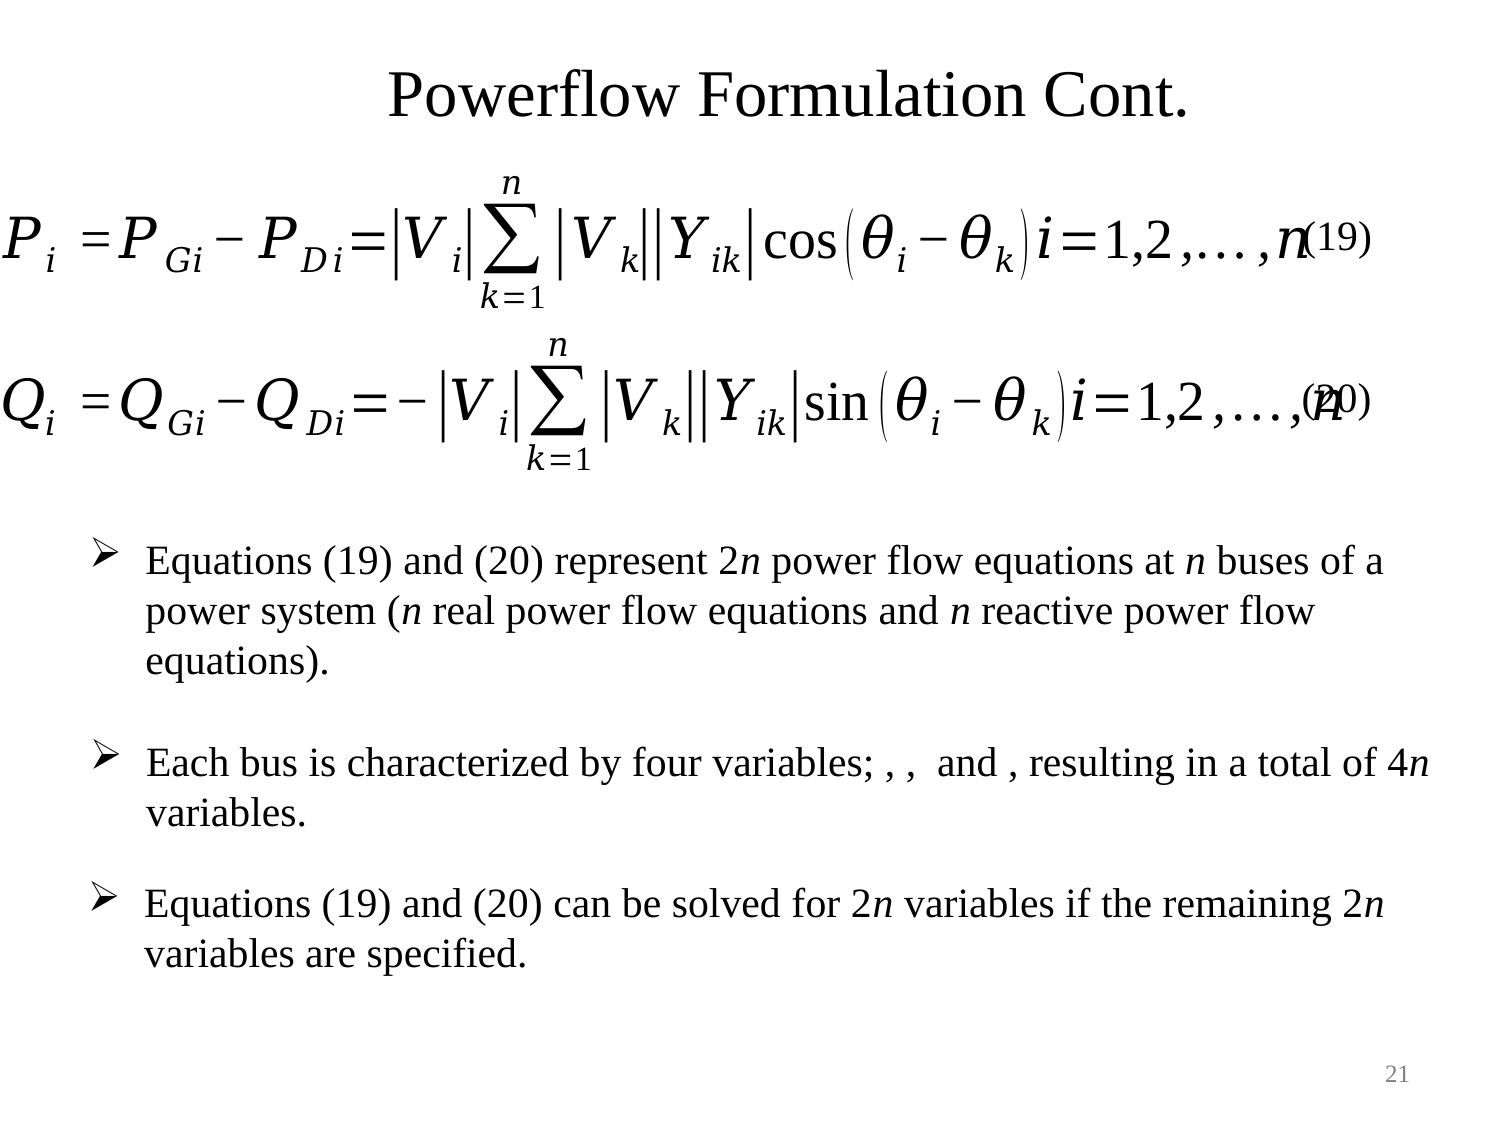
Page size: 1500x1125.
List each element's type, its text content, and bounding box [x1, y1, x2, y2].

text_box (19) [1287, 201, 1465, 266]
text_box Powerflow Formulation Cont. [4, 42, 1500, 175]
slide_number 21 [1074, 1042, 1425, 1103]
text_box Equations (19) and (20) can be solved for 2n variables if the remaining 2n variables are specified. [73, 868, 1500, 984]
text_box Equations (19) and (20) represent 2n power flow equations at n buses of a power system (n real power flow equations and n reactive power flow equations). [74, 525, 1500, 690]
text_box (20) [1286, 363, 1464, 429]
